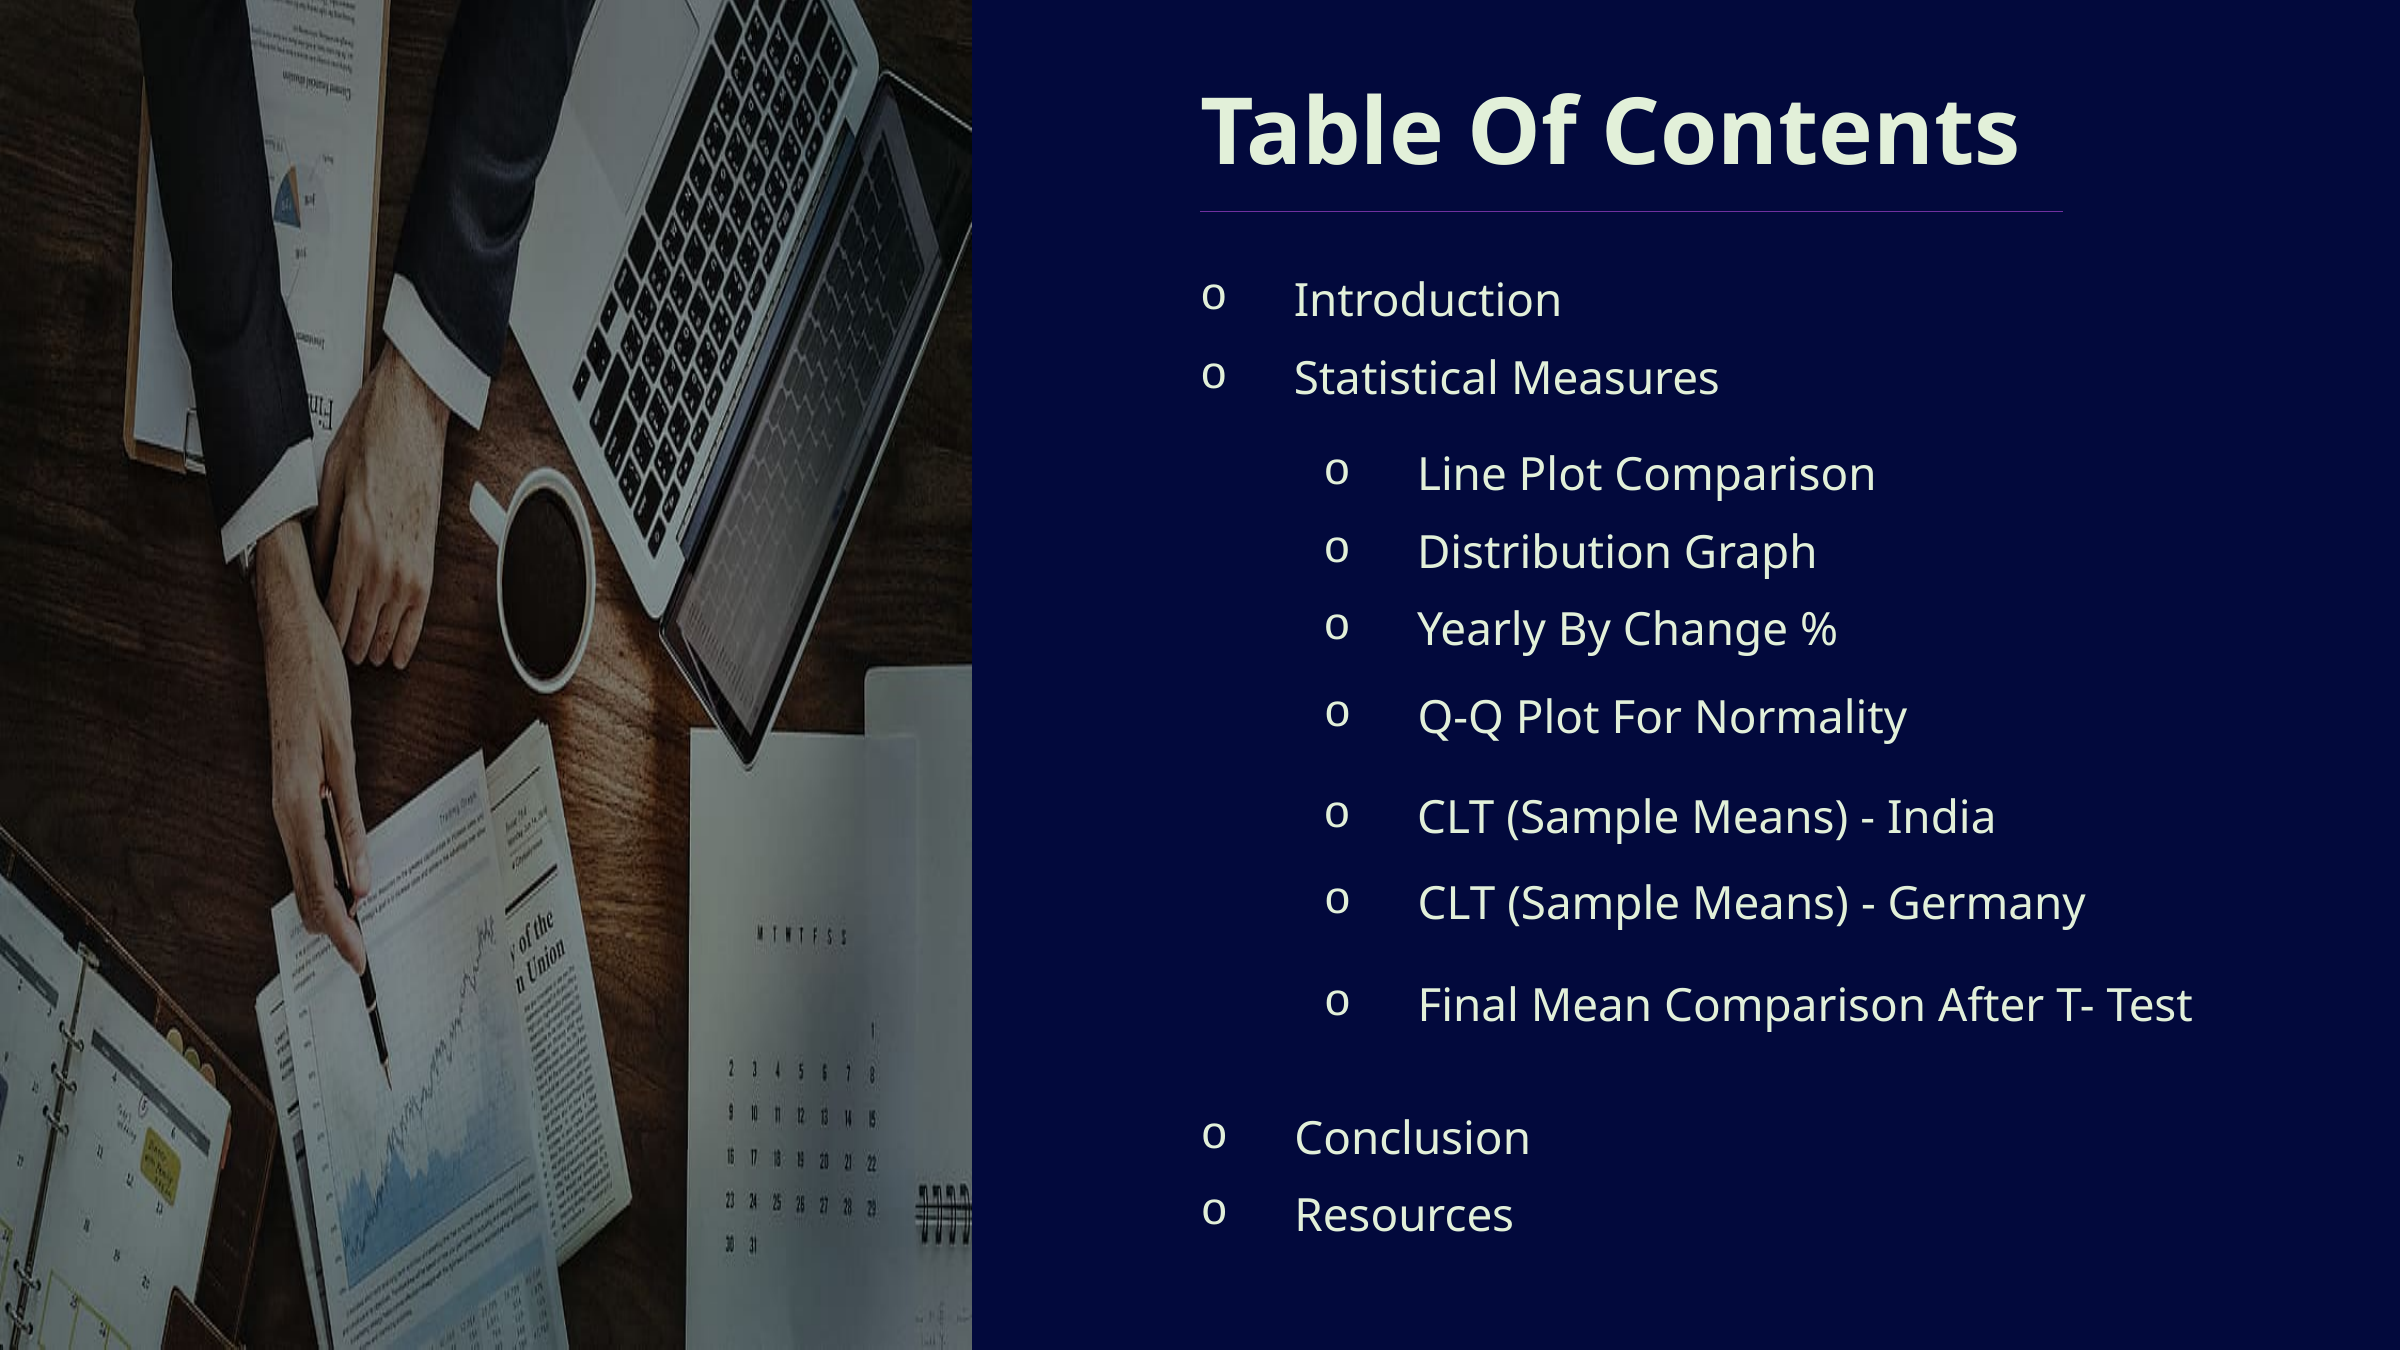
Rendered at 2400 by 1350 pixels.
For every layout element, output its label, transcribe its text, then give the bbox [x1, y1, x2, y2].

text_box CLT (Sample Means) - India [1323, 730, 2064, 816]
text_box Yearly By Change % [1323, 542, 2064, 629]
text_box Line Plot Comparison [1323, 387, 2064, 465]
text_box Q-Q Plot For Normality [1323, 629, 2064, 730]
text_box Statistical Measures [1200, 291, 2064, 400]
text_box CLT (Sample Means) - Germany [1323, 816, 2187, 918]
text_box Resources [1200, 1128, 1941, 1261]
text_box Introduction [1200, 212, 2064, 291]
text_box Distribution Graph [1323, 465, 2127, 598]
text_box Table Of Contents [1200, 70, 2107, 180]
text_box Final Mean Comparison After T- Test [1323, 918, 2273, 1057]
picture [0, 0, 972, 1350]
text_box Conclusion [1200, 1051, 2064, 1184]
